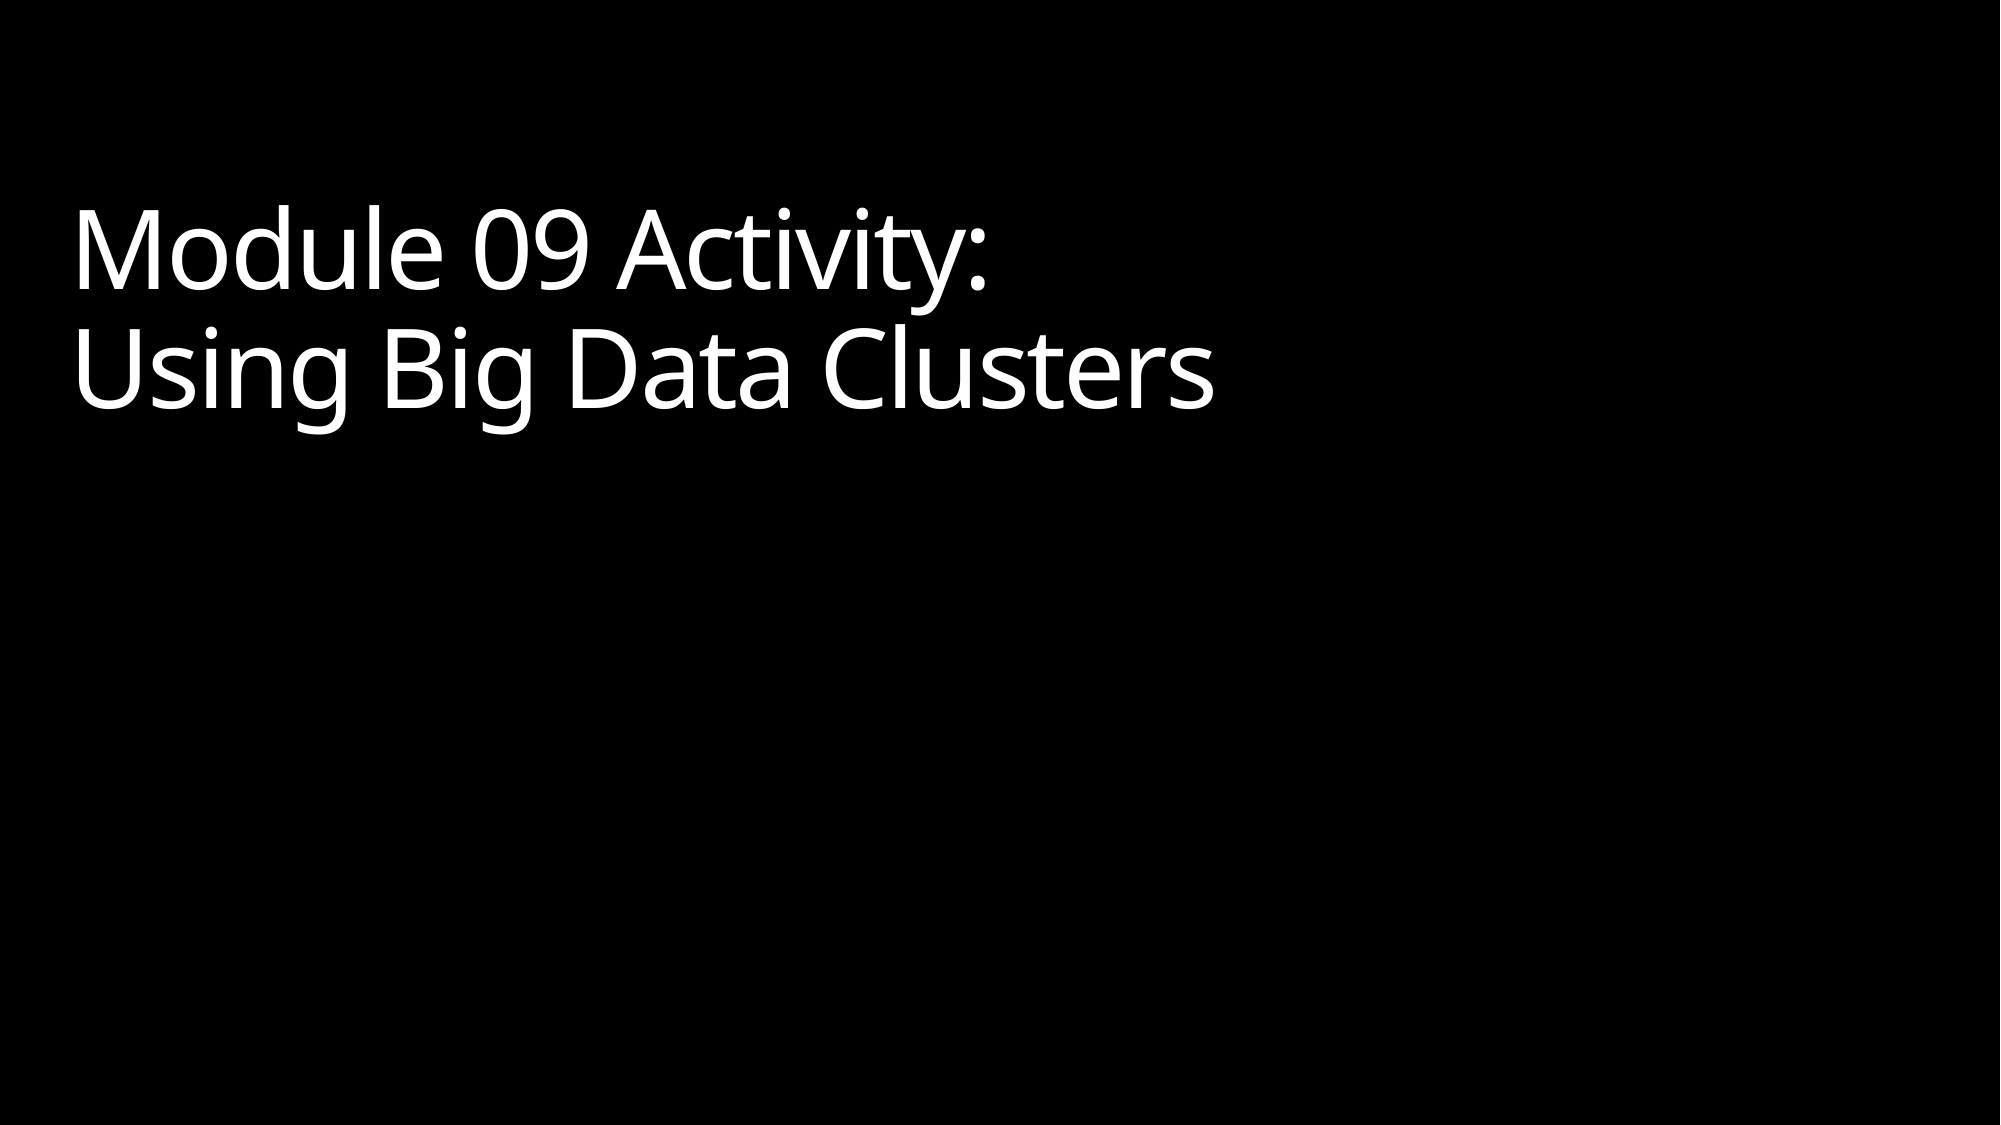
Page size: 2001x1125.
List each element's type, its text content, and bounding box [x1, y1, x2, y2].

title Module 09 Activity: Using Big Data Clusters [69, 194, 1680, 775]
